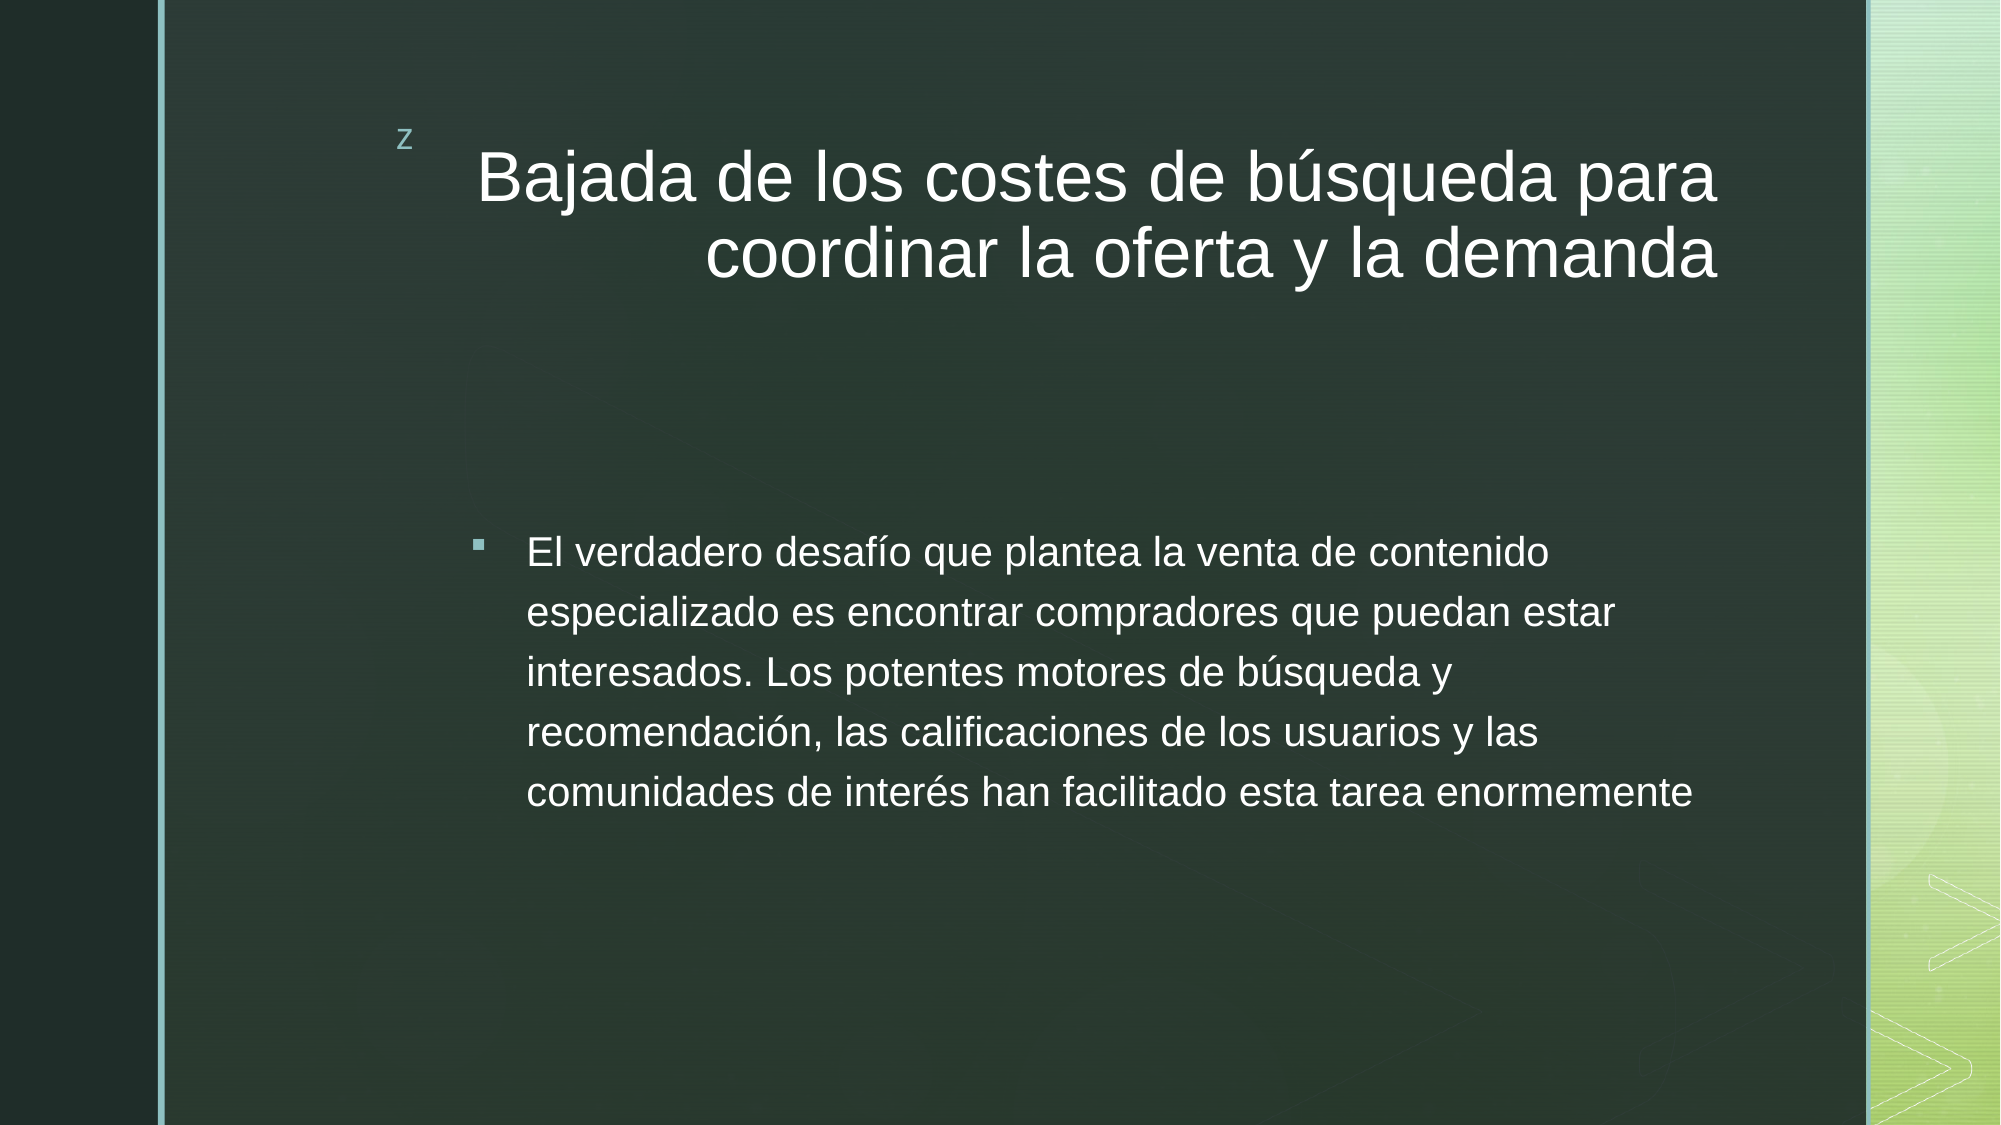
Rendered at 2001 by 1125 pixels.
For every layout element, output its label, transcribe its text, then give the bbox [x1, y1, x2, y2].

title Bajada de los costes de búsqueda para coordinar la oferta y la demanda [428, 132, 1734, 310]
picture [1871, 0, 2001, 1125]
list El verdadero desafío que plantea la venta de contenido especializado es encontrar compradores que puedan estar interesados. Los potentes motores de búsqueda y recomendación, las calificaciones de los usuarios y las comunidades de interés han facilitado esta tarea enormemente [454, 336, 1734, 993]
